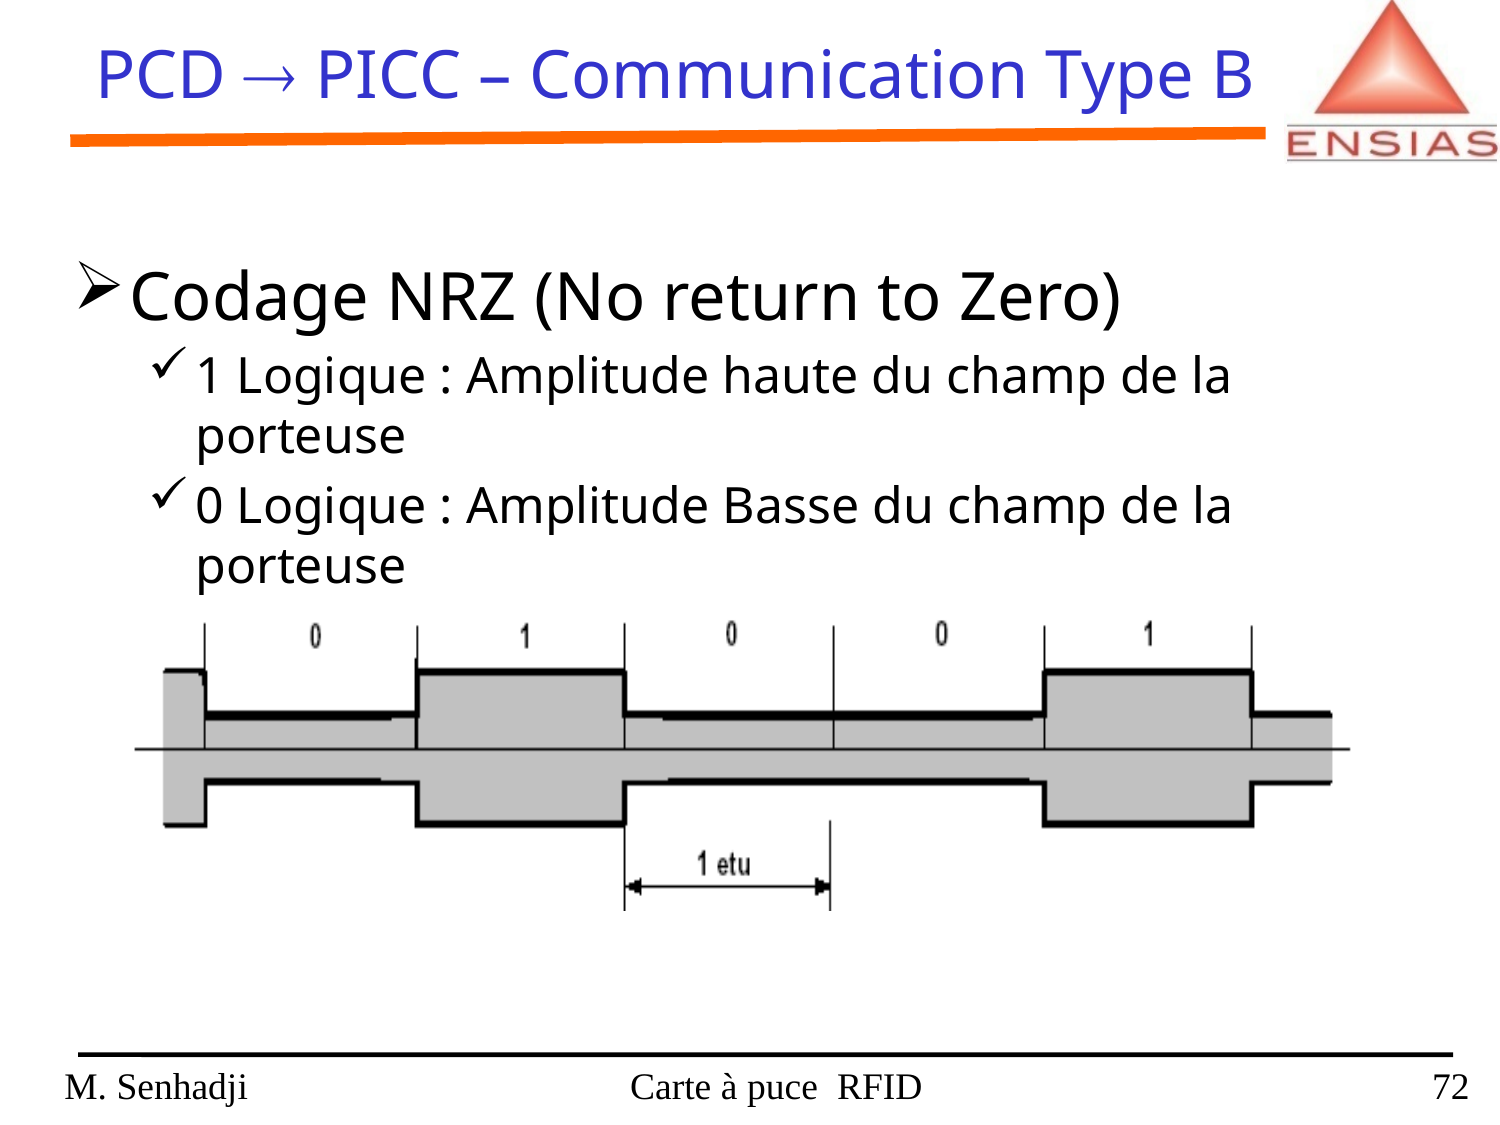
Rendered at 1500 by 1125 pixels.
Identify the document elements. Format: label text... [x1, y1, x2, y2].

list Codage NRZ (No return to Zero) 1 Logique : Amplitude haute du champ de la porteuse 0 Logique : Amplitude Basse du champ de la porteuse [58, 246, 1442, 598]
title PCD  PICC – Communication Type B [79, 23, 1348, 120]
picture [128, 609, 1355, 912]
picture [1284, 0, 1500, 164]
